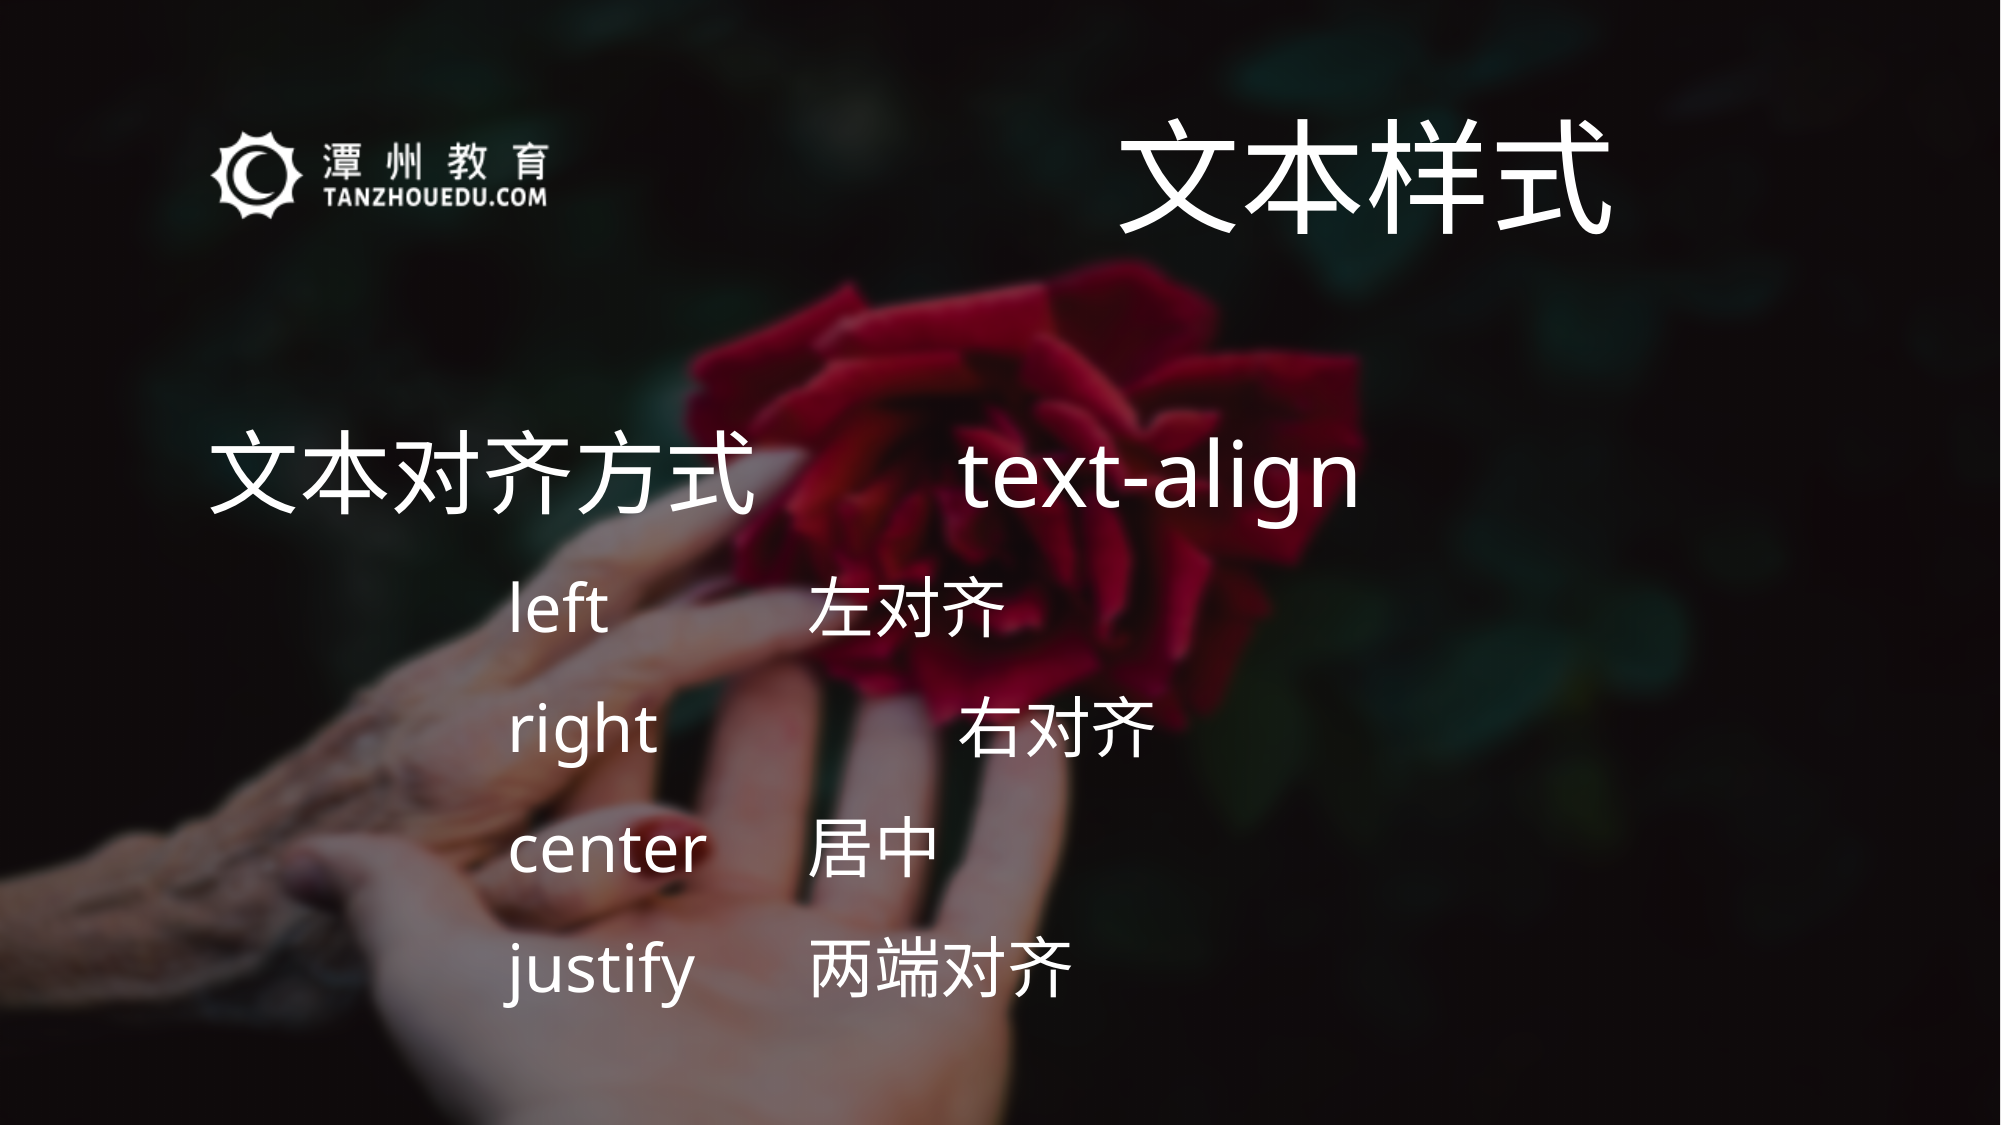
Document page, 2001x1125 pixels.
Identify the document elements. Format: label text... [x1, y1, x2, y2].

text_box 文本样式 [1101, 91, 1631, 257]
text_box 文本对齐方式 text-align left 左对齐 right 右对齐 center 居中 justify 两端对齐 [192, 353, 1803, 1013]
picture [0, 0, 2001, 1125]
